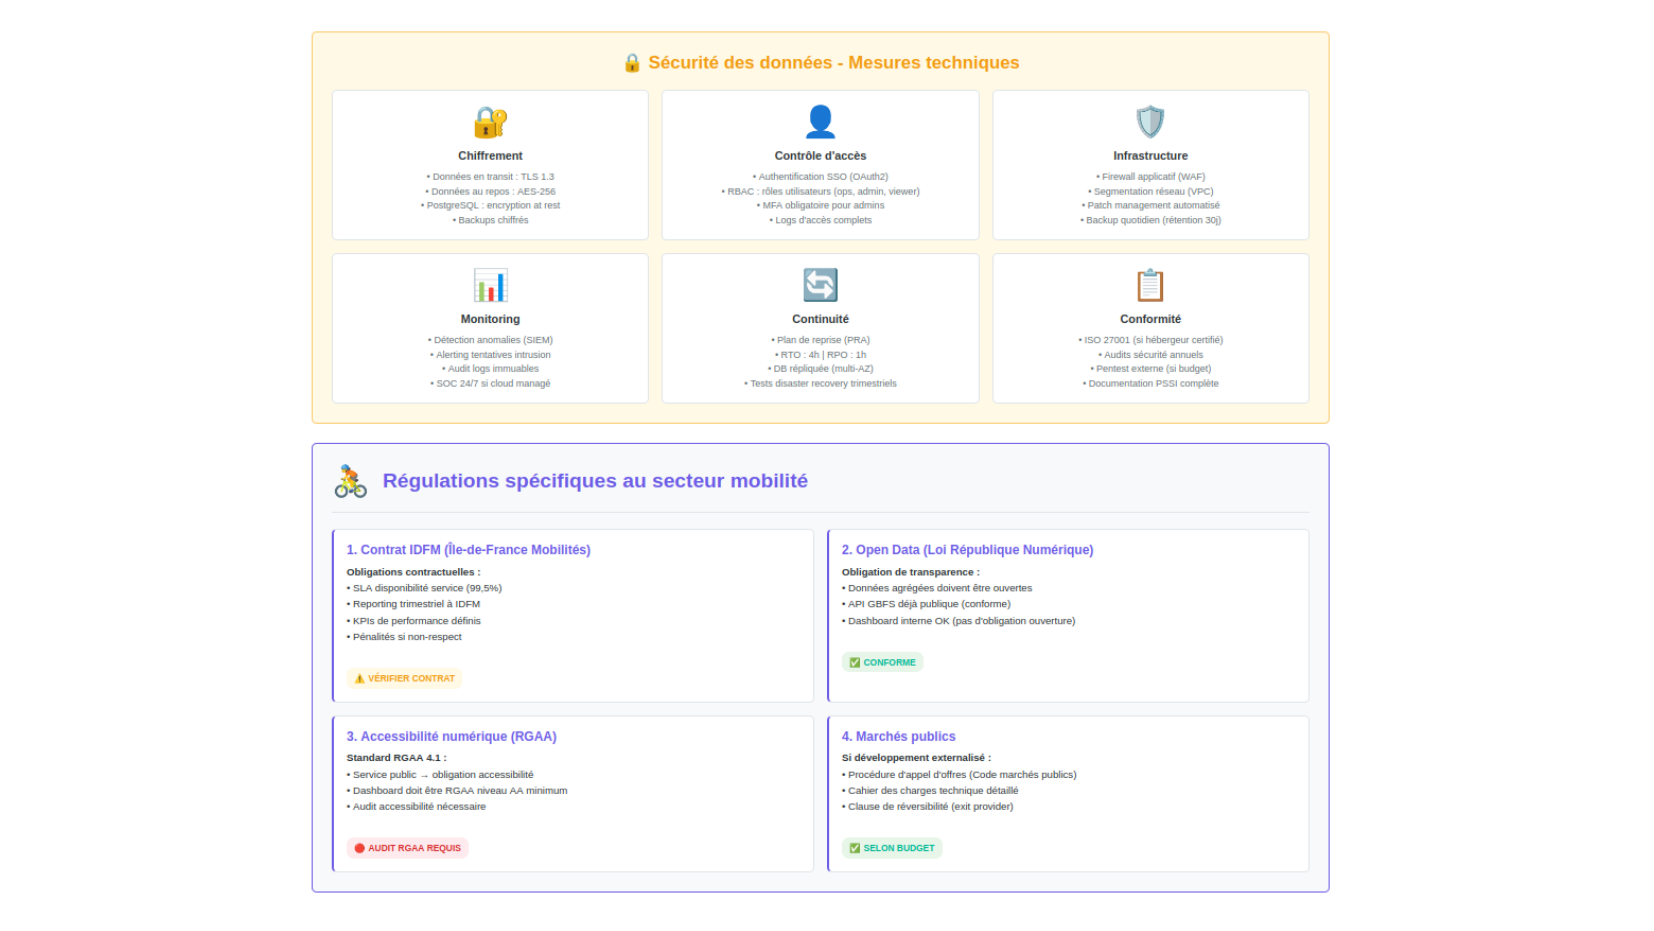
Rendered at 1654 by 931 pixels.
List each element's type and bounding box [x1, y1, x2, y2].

picture [299, 24, 1335, 900]
